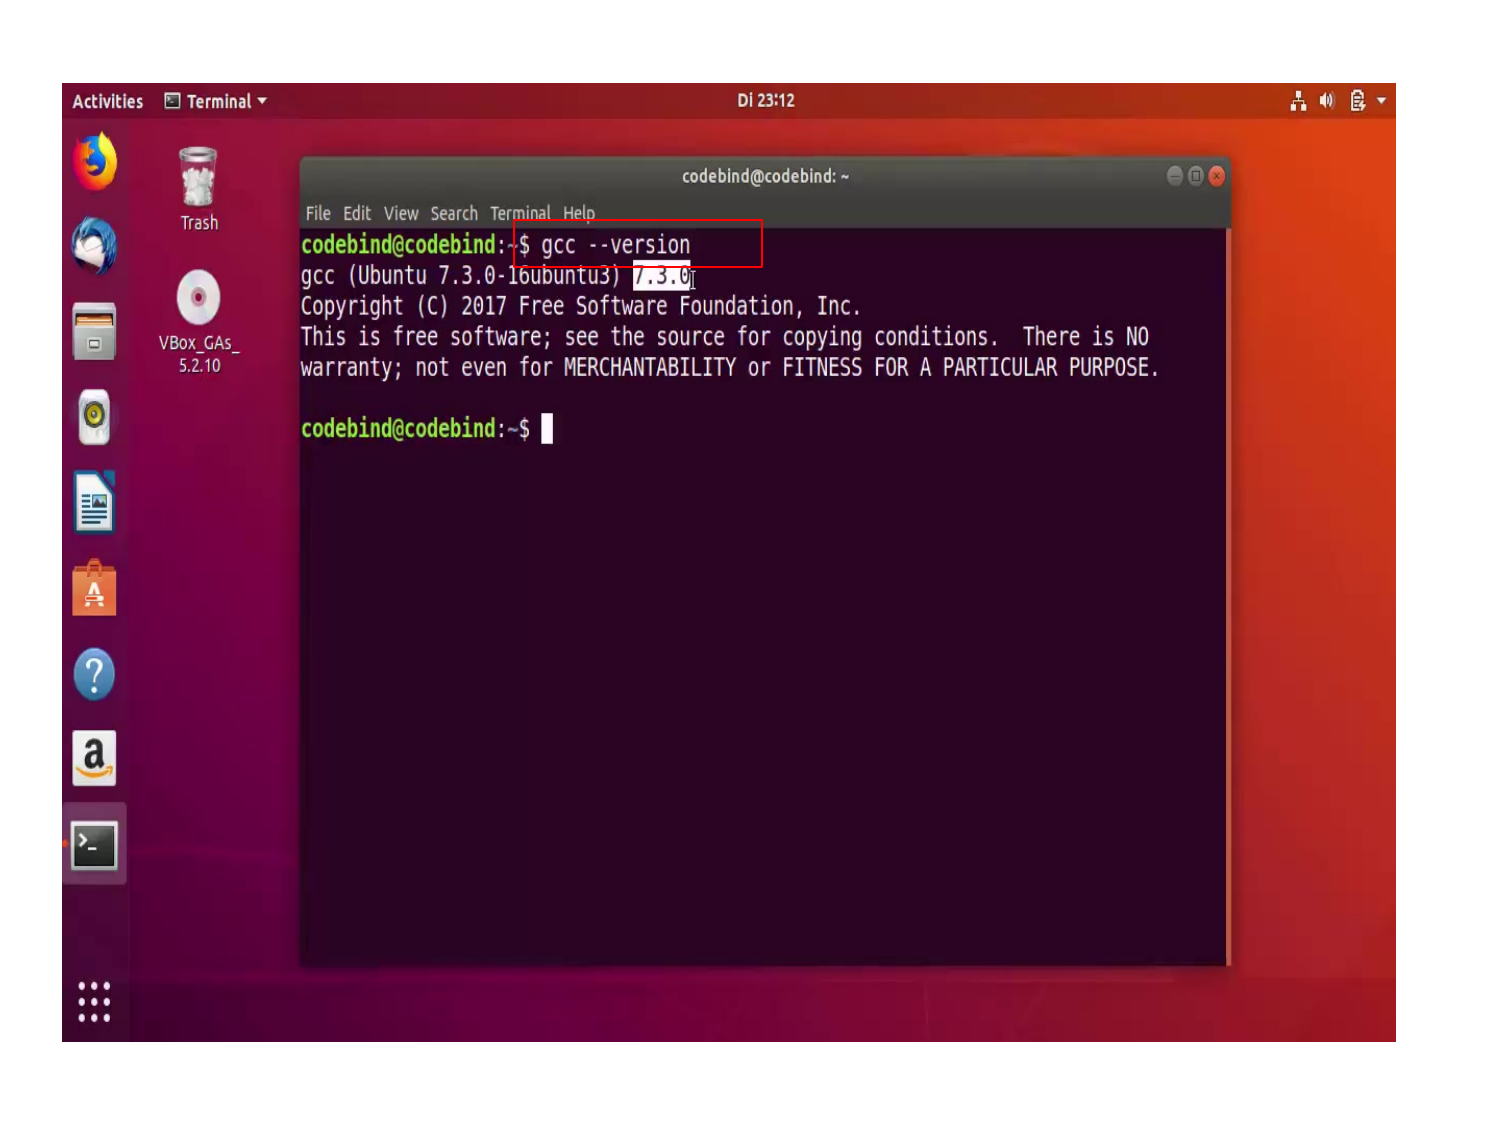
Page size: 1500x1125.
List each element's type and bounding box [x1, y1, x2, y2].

picture [62, 83, 1396, 1042]
